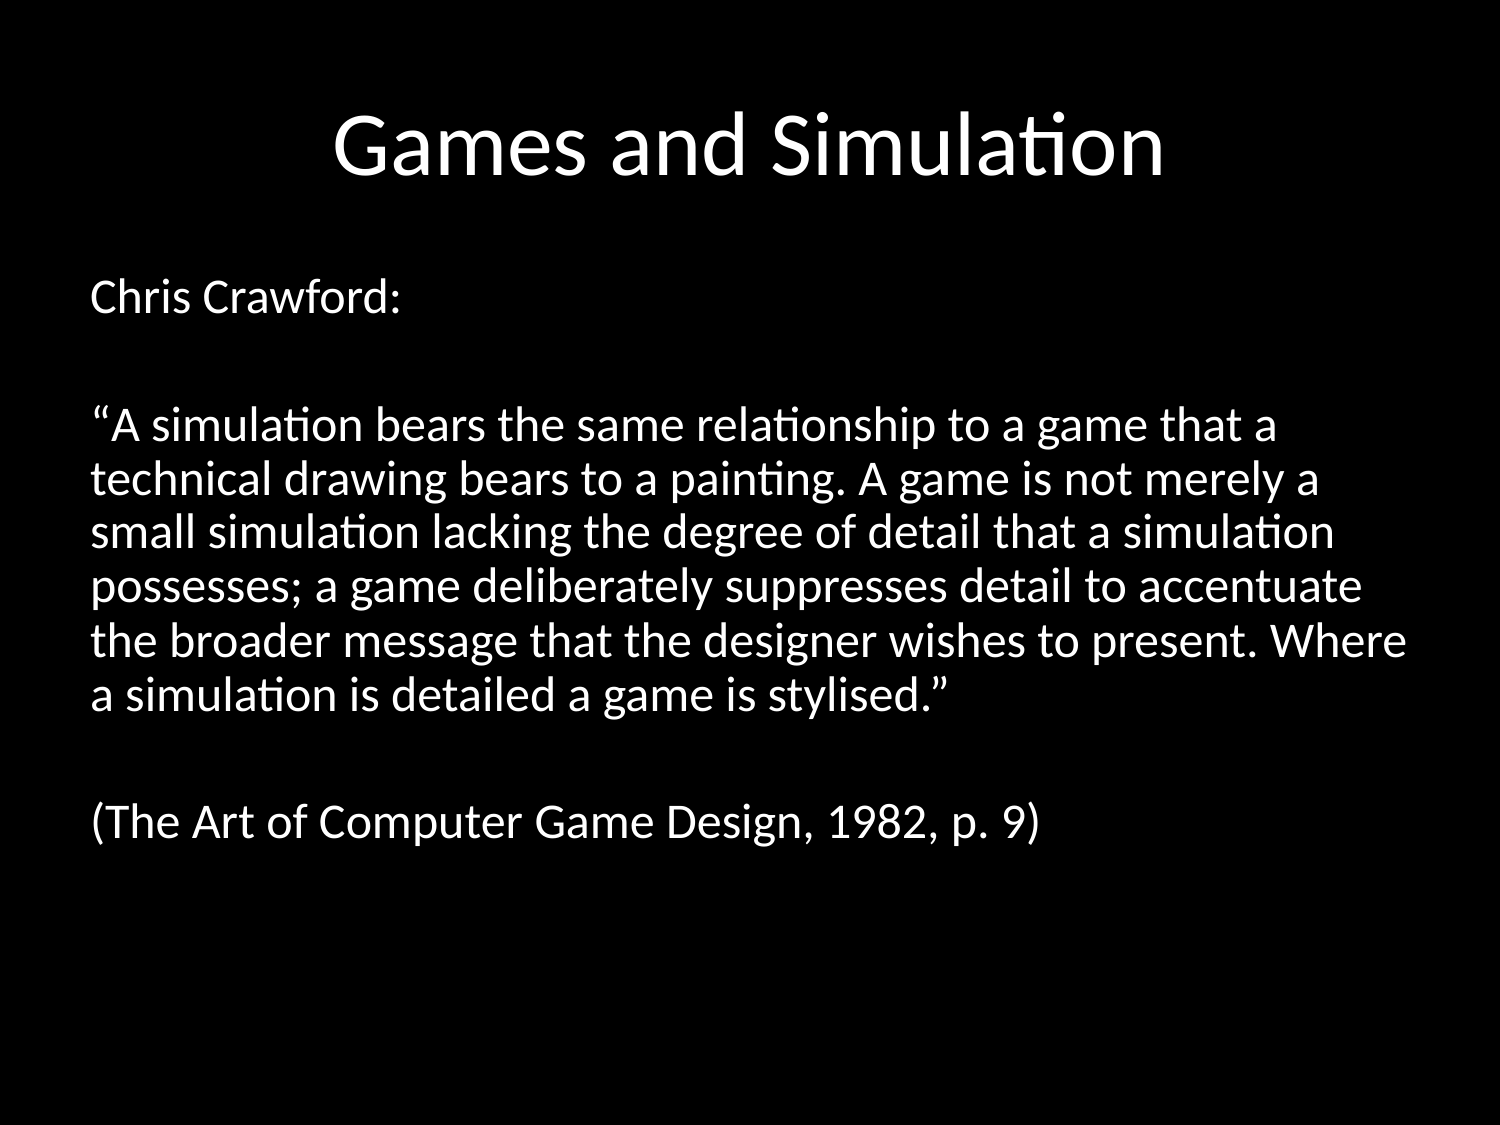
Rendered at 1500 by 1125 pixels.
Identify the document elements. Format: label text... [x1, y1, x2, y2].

list Chris Crawford: “A simulation bears the same relationship to a game that a technical drawing bears to a painting. A game is not merely a small simulation lacking the degree of detail that a simulation possesses; a game deliberately suppresses detail to accentuate the broader message that the designer wishes to present. Where a simulation is detailed a game is stylised.” (The Art of Computer Game Design, 1982, p. 9) [74, 262, 1426, 1006]
title Games and Simulation [74, 44, 1426, 233]
